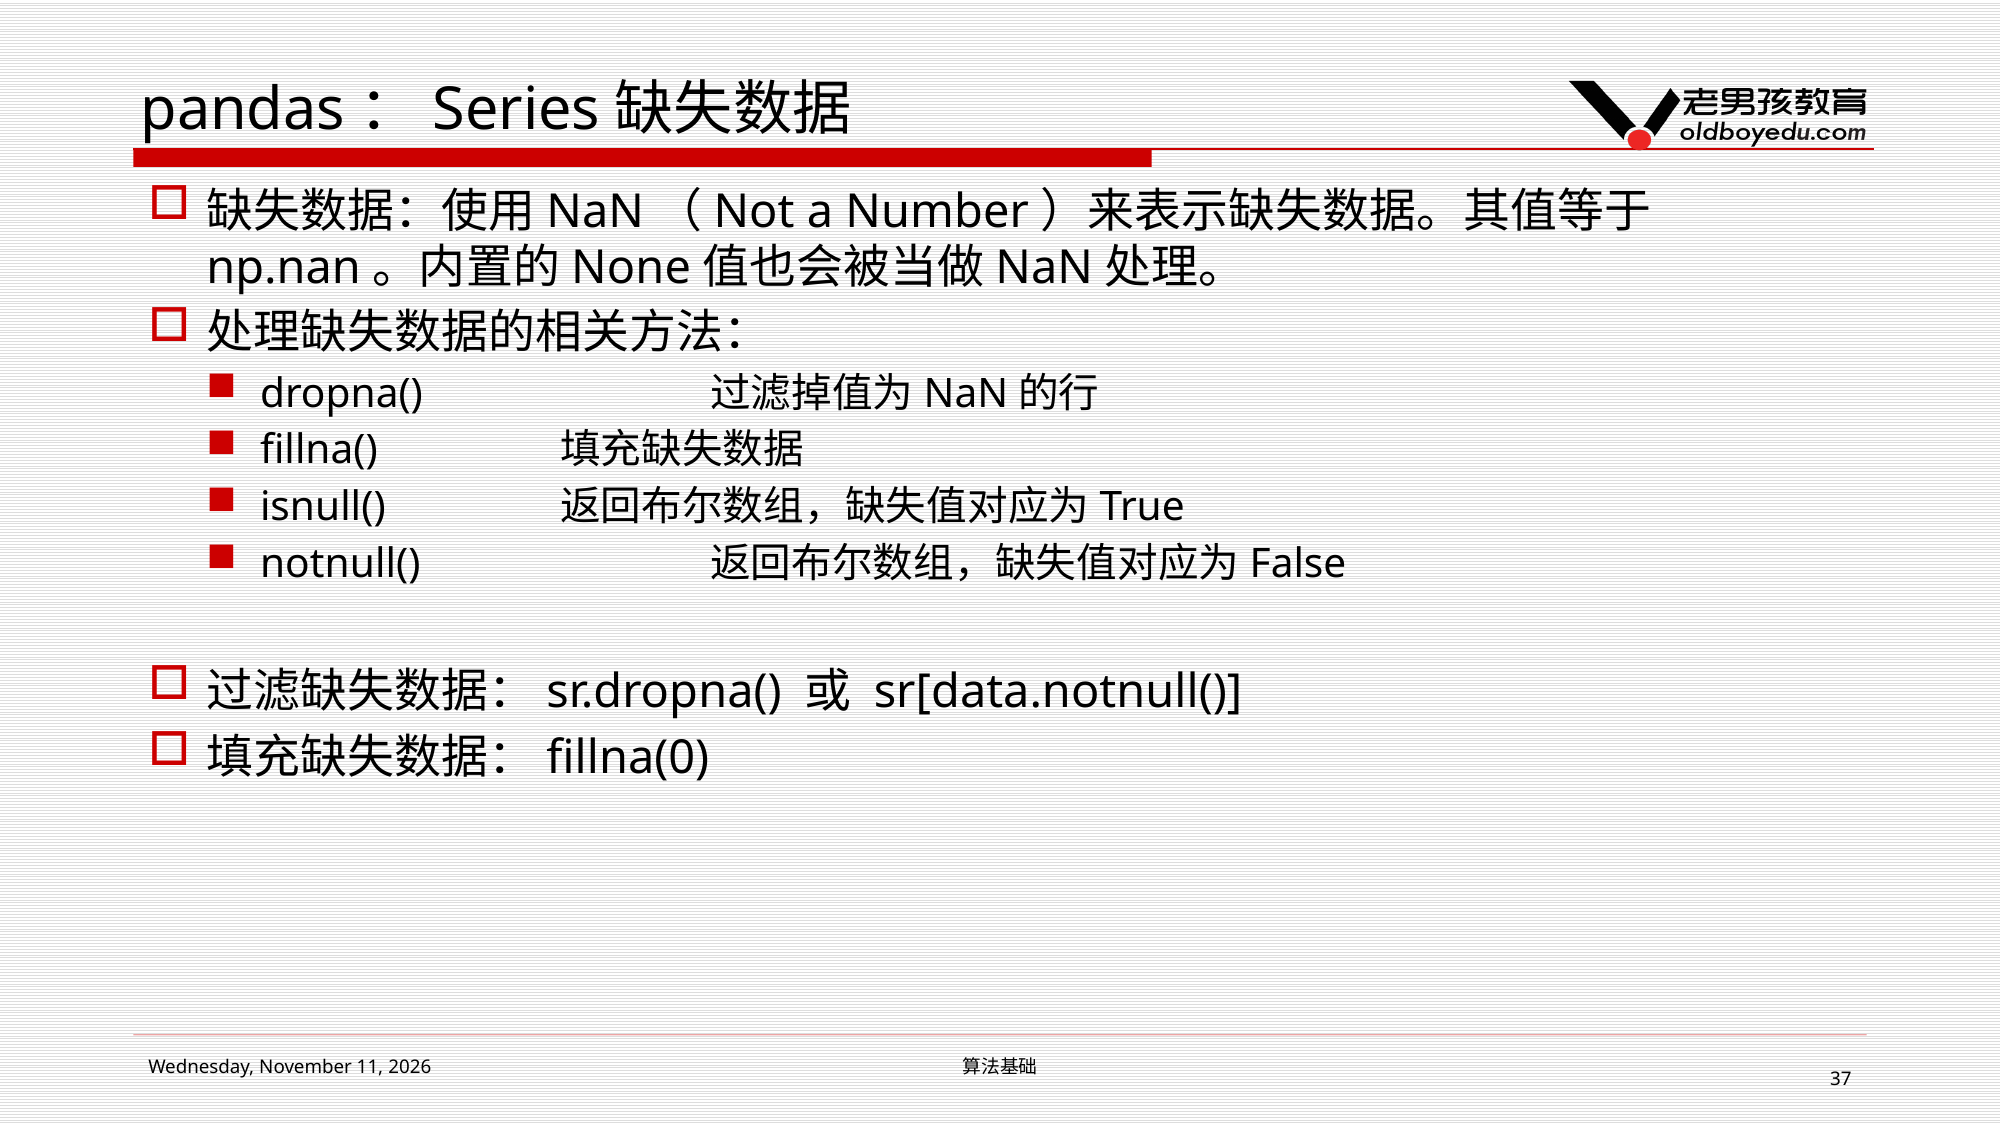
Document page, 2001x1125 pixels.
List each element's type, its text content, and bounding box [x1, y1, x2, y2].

title pandas：Series缺失数据 [125, 50, 1876, 149]
list 缺失数据：使用NaN（Not a Number）来表示缺失数据。其值等于np.nan。内置的None值也会被当做NaN处理。 处理缺失数据的相关方法： dropna() 过滤掉值为NaN的行 fillna() 填充缺失数据 isnull() 返回布尔数组，缺失值对应为True notnull() 返回布尔数组，缺失值对应为False 过滤缺失数据：sr.dropna() 或 sr[data.notnull()] 填充缺失数据：fillna(0) [133, 172, 1876, 988]
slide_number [133, 1046, 567, 1103]
footer 算法基础 [683, 1046, 1317, 1103]
slide_number 37 [1433, 1058, 1867, 1103]
